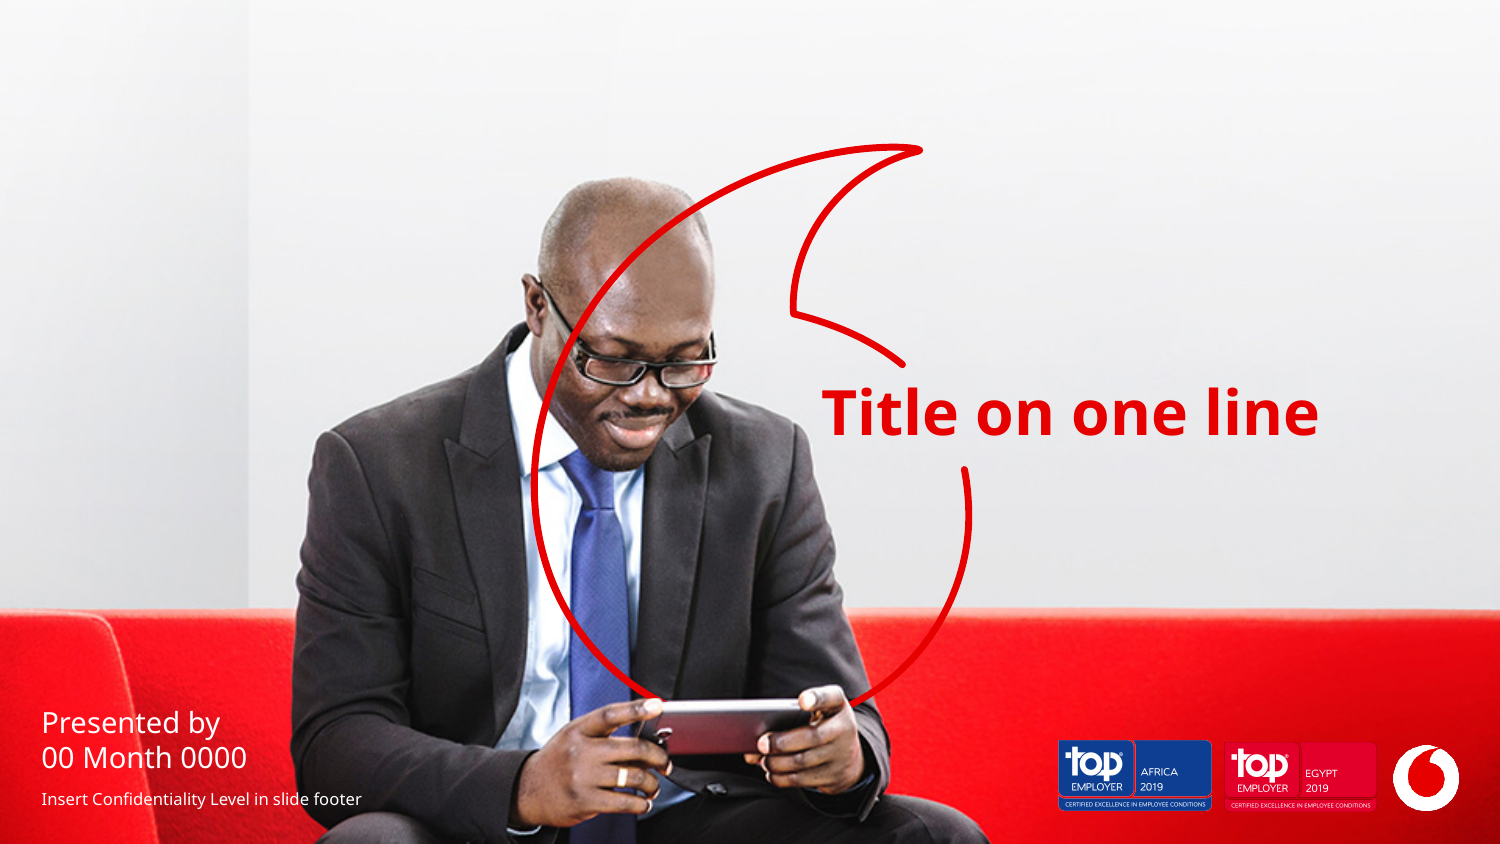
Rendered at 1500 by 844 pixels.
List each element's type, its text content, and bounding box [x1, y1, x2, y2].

subtitle Presented by 00 Month 0000 [41, 662, 385, 772]
footer Insert Confidentiality Level in slide footer [41, 772, 385, 813]
title Title on one line [821, 381, 1500, 457]
picture [0, 0, 1500, 844]
